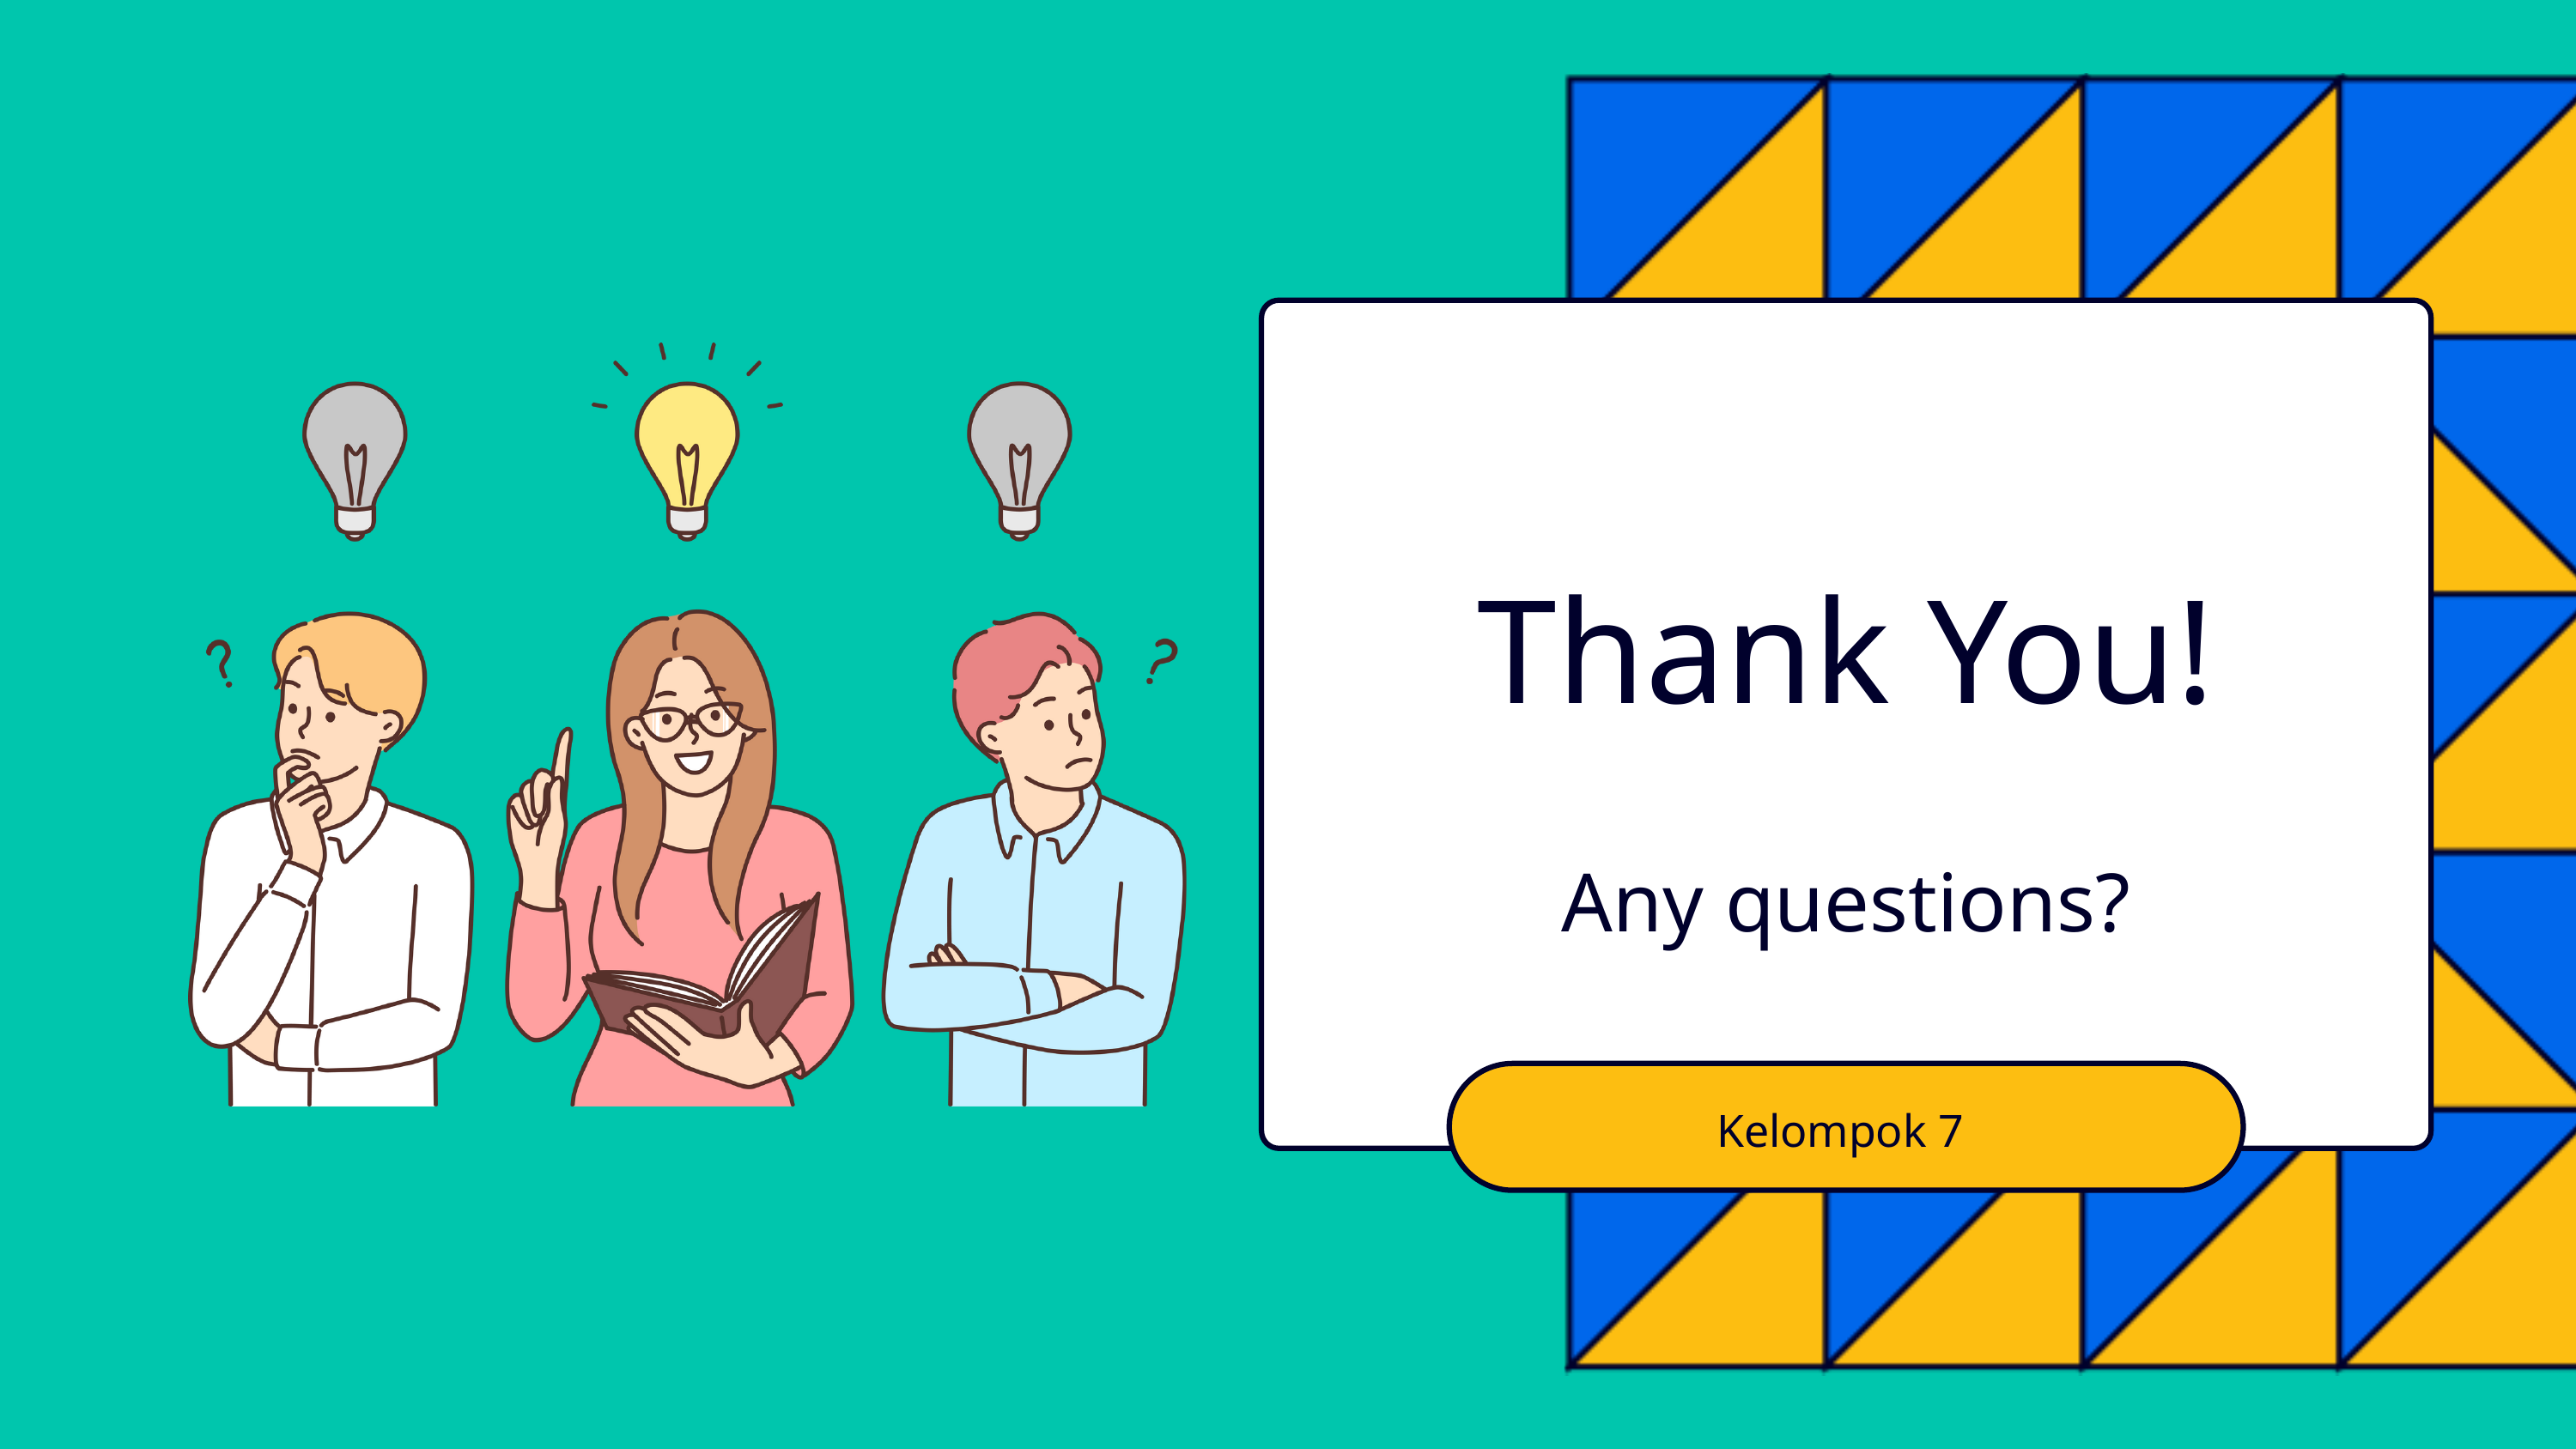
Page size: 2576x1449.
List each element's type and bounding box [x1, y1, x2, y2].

text_box [1564, 73, 2576, 1376]
text_box [188, 343, 1187, 1106]
text_box [1449, 1063, 2244, 1191]
text_box [1261, 300, 2432, 1149]
